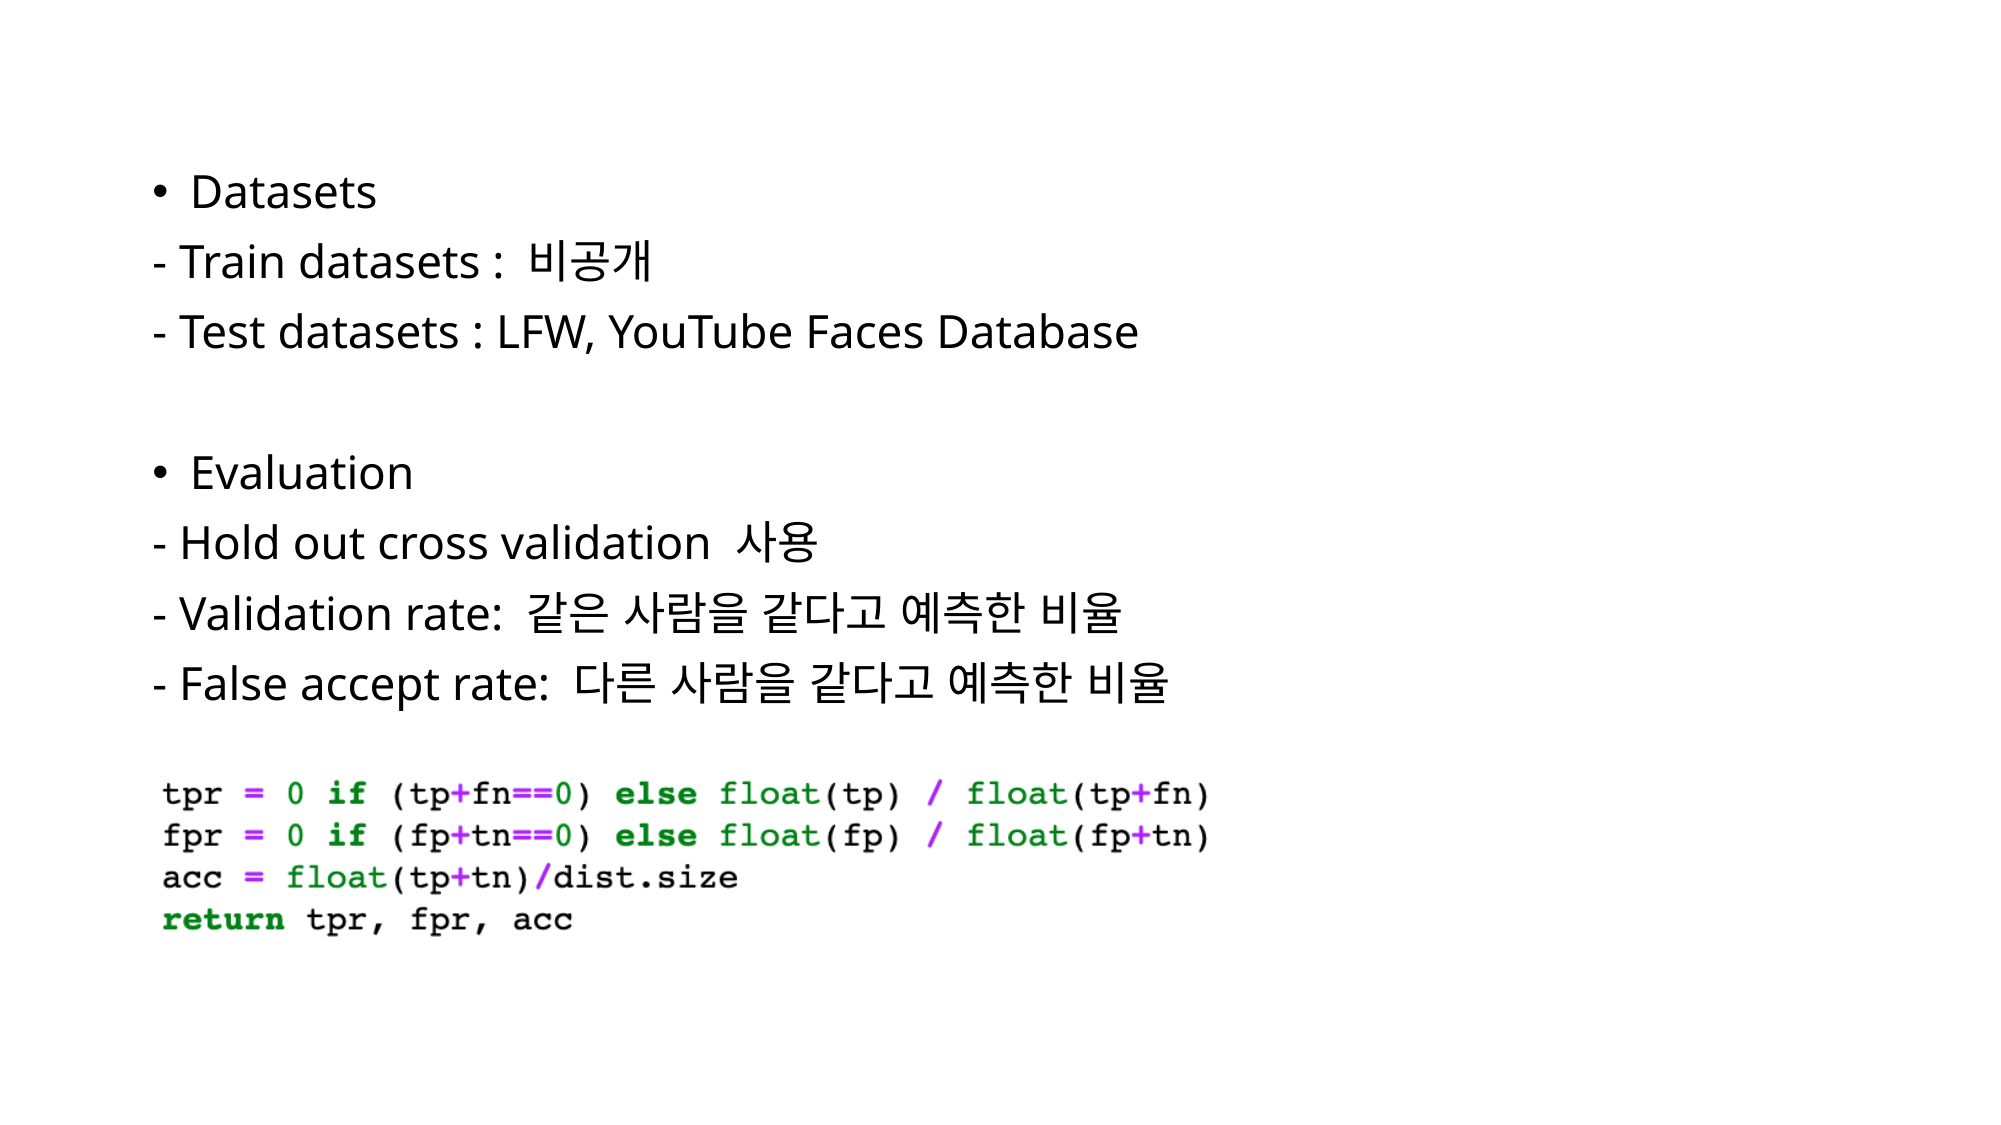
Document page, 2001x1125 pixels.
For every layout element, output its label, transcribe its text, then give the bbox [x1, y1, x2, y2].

picture [123, 767, 1265, 964]
list Datasets - Train datasets : 비공개 - Test datasets : LFW, YouTube Faces Database Evaluation - Hold out cross validation 사용 - Validation rate: 같은 사람을 같다고 예측한 비율 - False accept rate: 다른 사람을 같다고 예측한 비율 [137, 161, 1863, 876]
